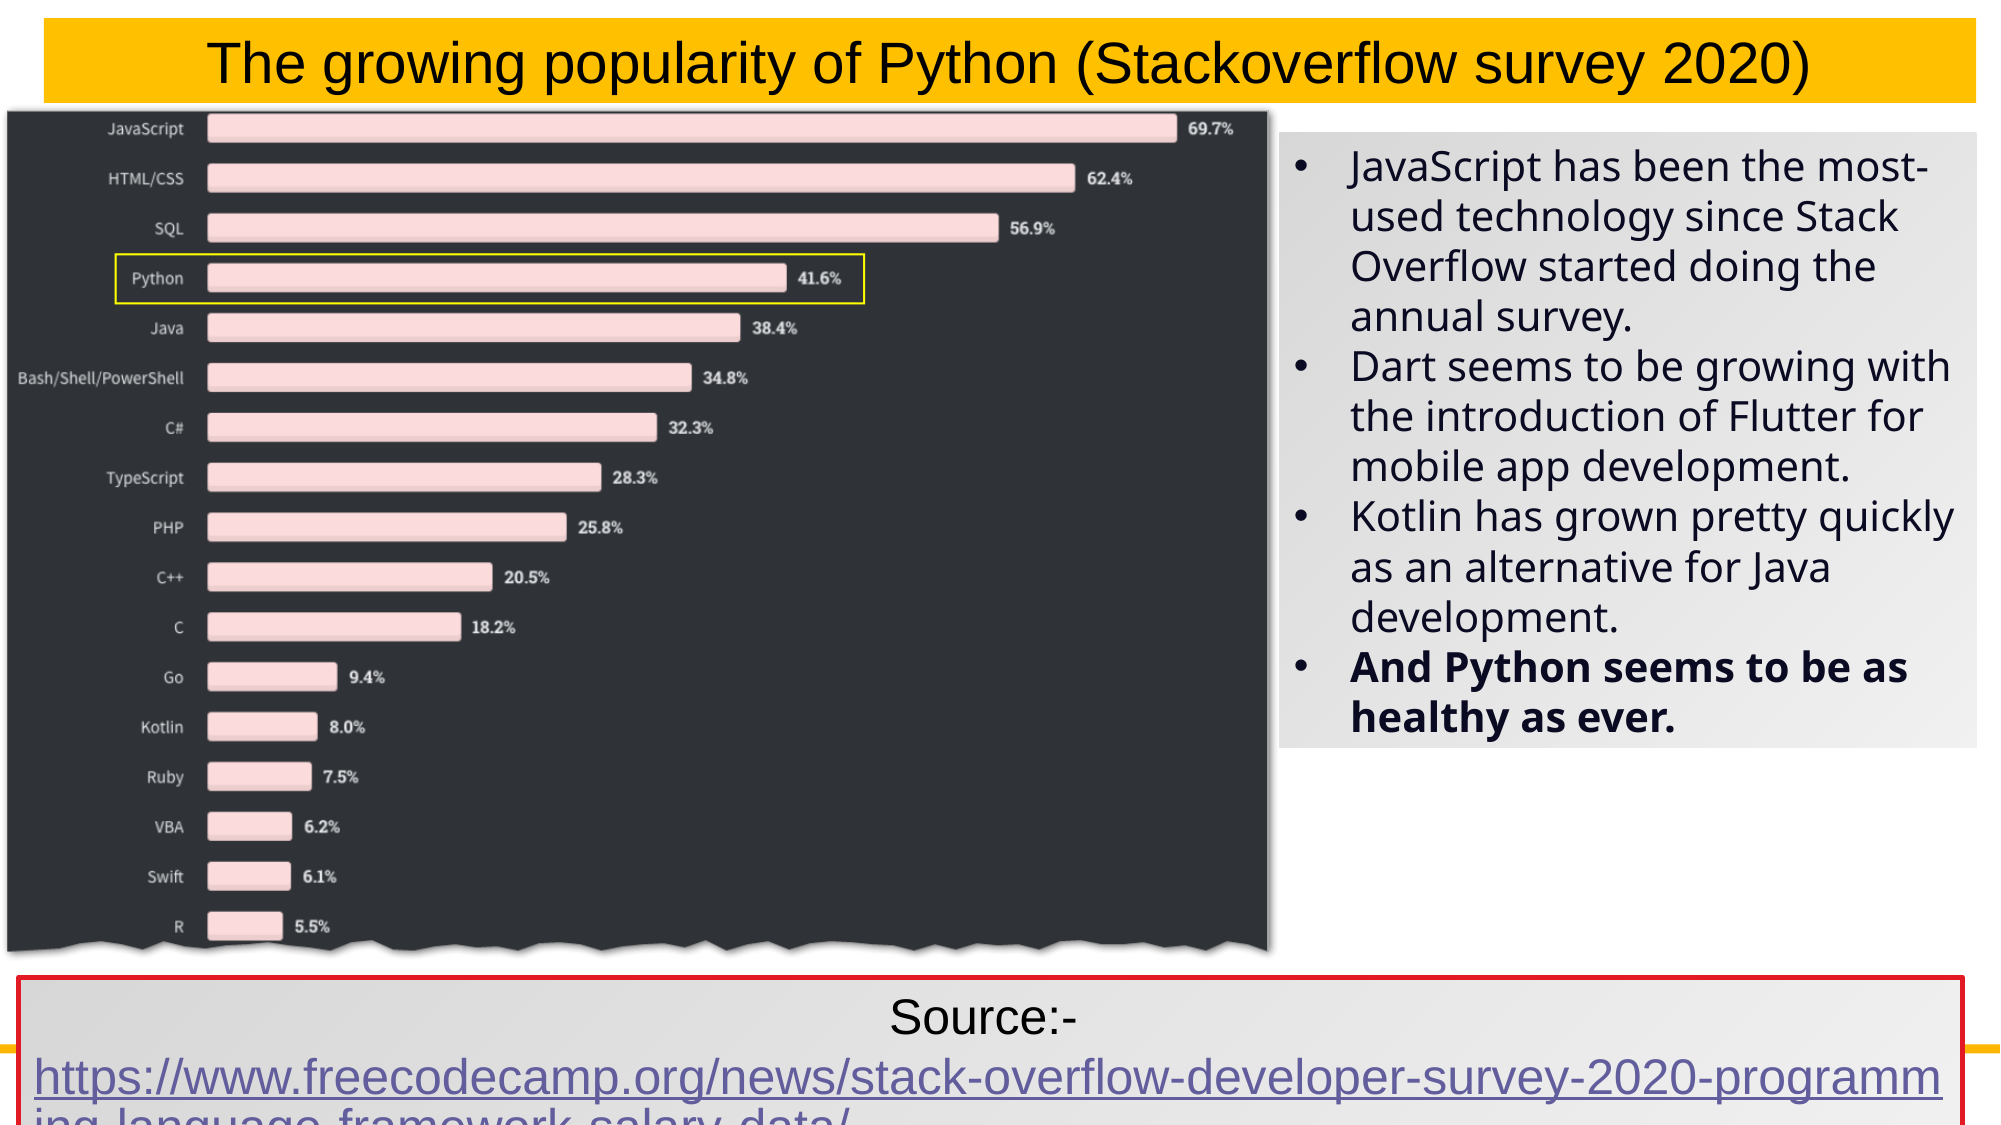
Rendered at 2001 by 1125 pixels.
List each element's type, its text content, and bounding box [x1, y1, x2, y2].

text_box The growing popularity of Python (Stackoverflow survey 2020) [43, 18, 1977, 103]
text_box JavaScript has been the most-used technology since Stack Overflow started doing the annual survey. Dart seems to be growing with the introduction of Flutter for mobile app development. Kotlin has grown pretty quickly as an alternative for Java development. And Python seems to be as healthy as ever. [1280, 132, 1977, 748]
text_box Source:- https://www.freecodecamp.org/news/stack-overflow-developer-survey-2020-programming-language-framework-salary-data/ [18, 977, 1963, 1125]
picture [0, 103, 1280, 963]
